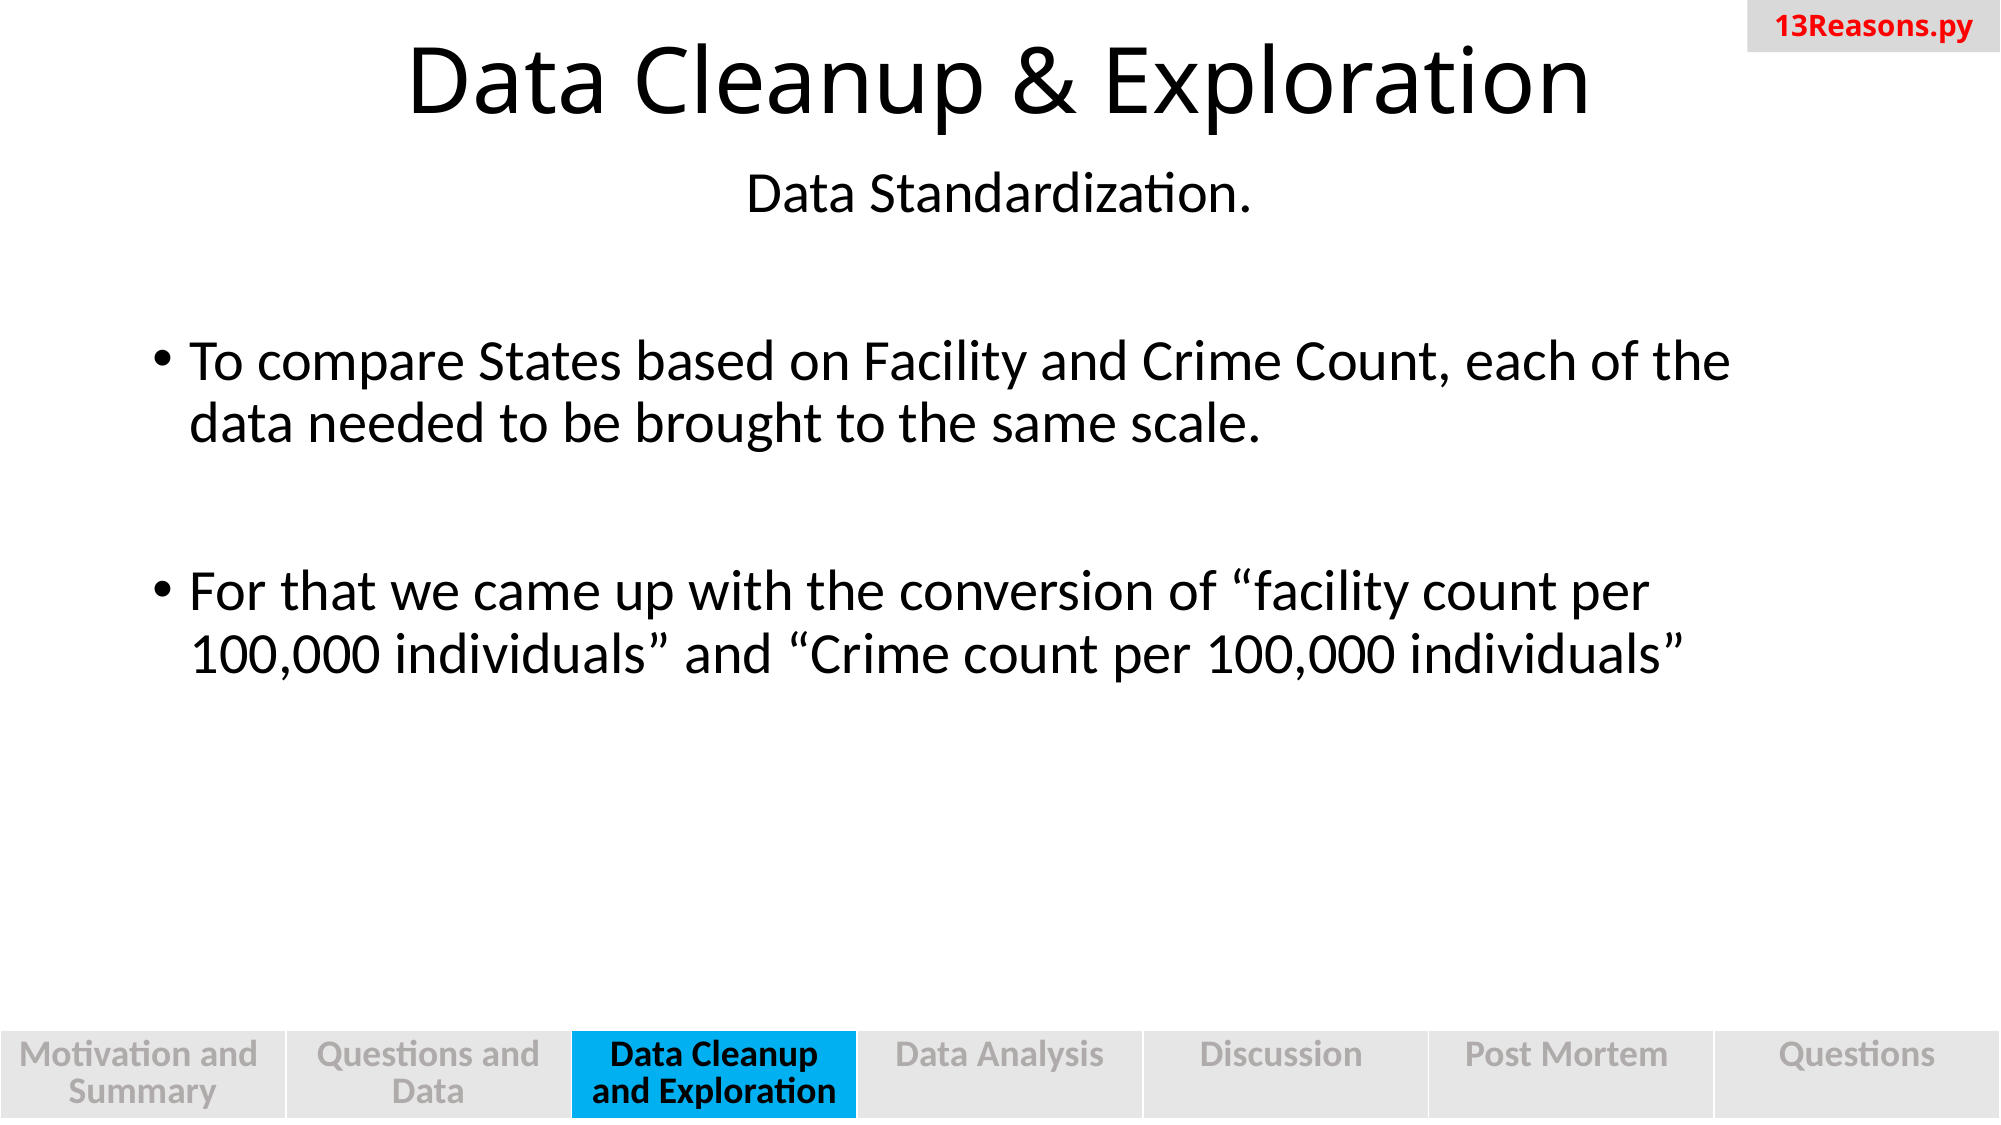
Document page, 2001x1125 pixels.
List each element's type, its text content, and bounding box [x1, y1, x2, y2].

table_header Questions [1715, 1031, 1999, 1118]
list Data Standardization. To compare States based on Facility and Crime Count, each of the data needed to be brought to the same scale. For that we came up with the conversion of “facility count per 100,000 individuals” and “Crime count per 100,000 individuals” [137, 154, 1863, 1014]
table_header Post Mortem [1429, 1031, 1713, 1118]
table_header Discussion [1144, 1031, 1428, 1118]
table_header Data Cleanup and Exploration [572, 1031, 856, 1118]
table_header Data Analysis [858, 1031, 1142, 1118]
table_header Motivation and Summary [1, 1031, 285, 1118]
title Data Cleanup & Exploration [137, 0, 1863, 154]
table_header Questions and Data [287, 1031, 571, 1118]
text_box 13Reasons.py [1747, 0, 2000, 53]
